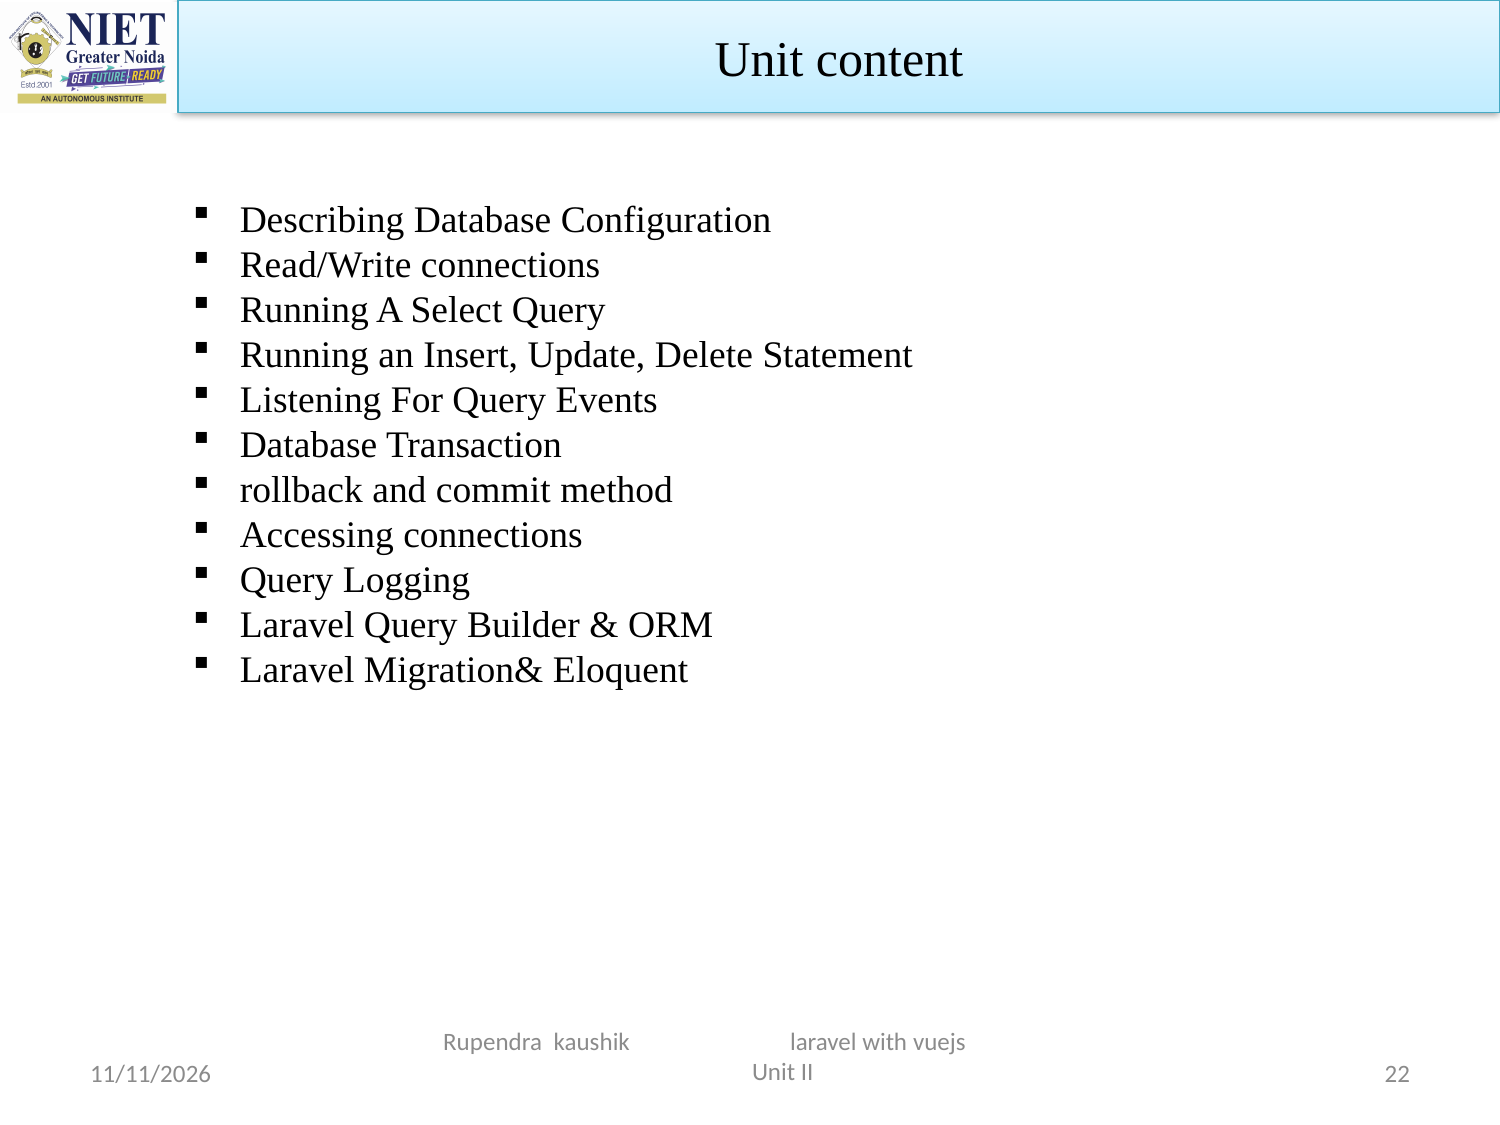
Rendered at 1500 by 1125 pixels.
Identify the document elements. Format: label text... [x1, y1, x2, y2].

slide_number 22 [1074, 1042, 1425, 1103]
text_box Unit content [177, 0, 1500, 113]
picture [0, 2, 178, 113]
footer Rupendra kaushik laravel with vuejs Unit II [421, 1025, 1144, 1085]
text_box Describing Database Configuration Read/Write connections Running A Select Query Running an Insert, Update, Delete Statement Listening For Query Events Database Transaction rollback and commit method Accessing connections Query Logging Laravel Query Builder & ORM Laravel Migration& Eloquent [178, 187, 1125, 743]
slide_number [75, 1042, 425, 1103]
